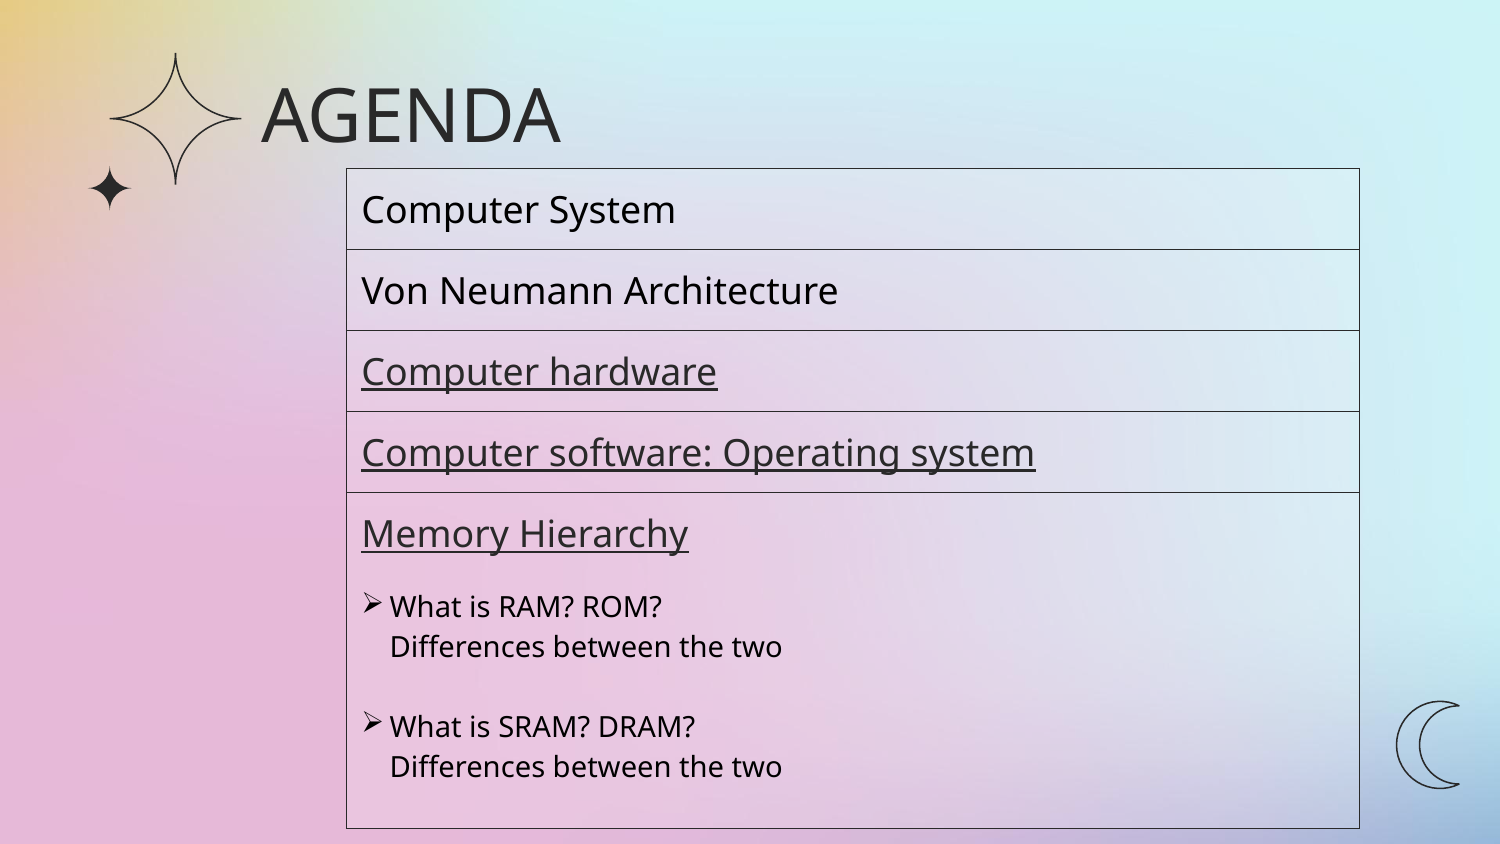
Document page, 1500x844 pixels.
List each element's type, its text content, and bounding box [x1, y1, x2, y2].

table_header Computer System [347, 169, 1359, 249]
text_box [87, 165, 132, 211]
table_cell Von Neumann Architecture [347, 250, 1359, 330]
table_cell Computer software: Operating system [347, 412, 1359, 492]
table_cell Memory Hierarchy What is RAM? ROM? Differences between the two What is SRAM? DRAM? Differences between the two [347, 493, 1359, 828]
picture [0, 0, 1500, 844]
table_cell Computer hardware [347, 331, 1359, 411]
title AGENDA [0, 52, 1037, 147]
